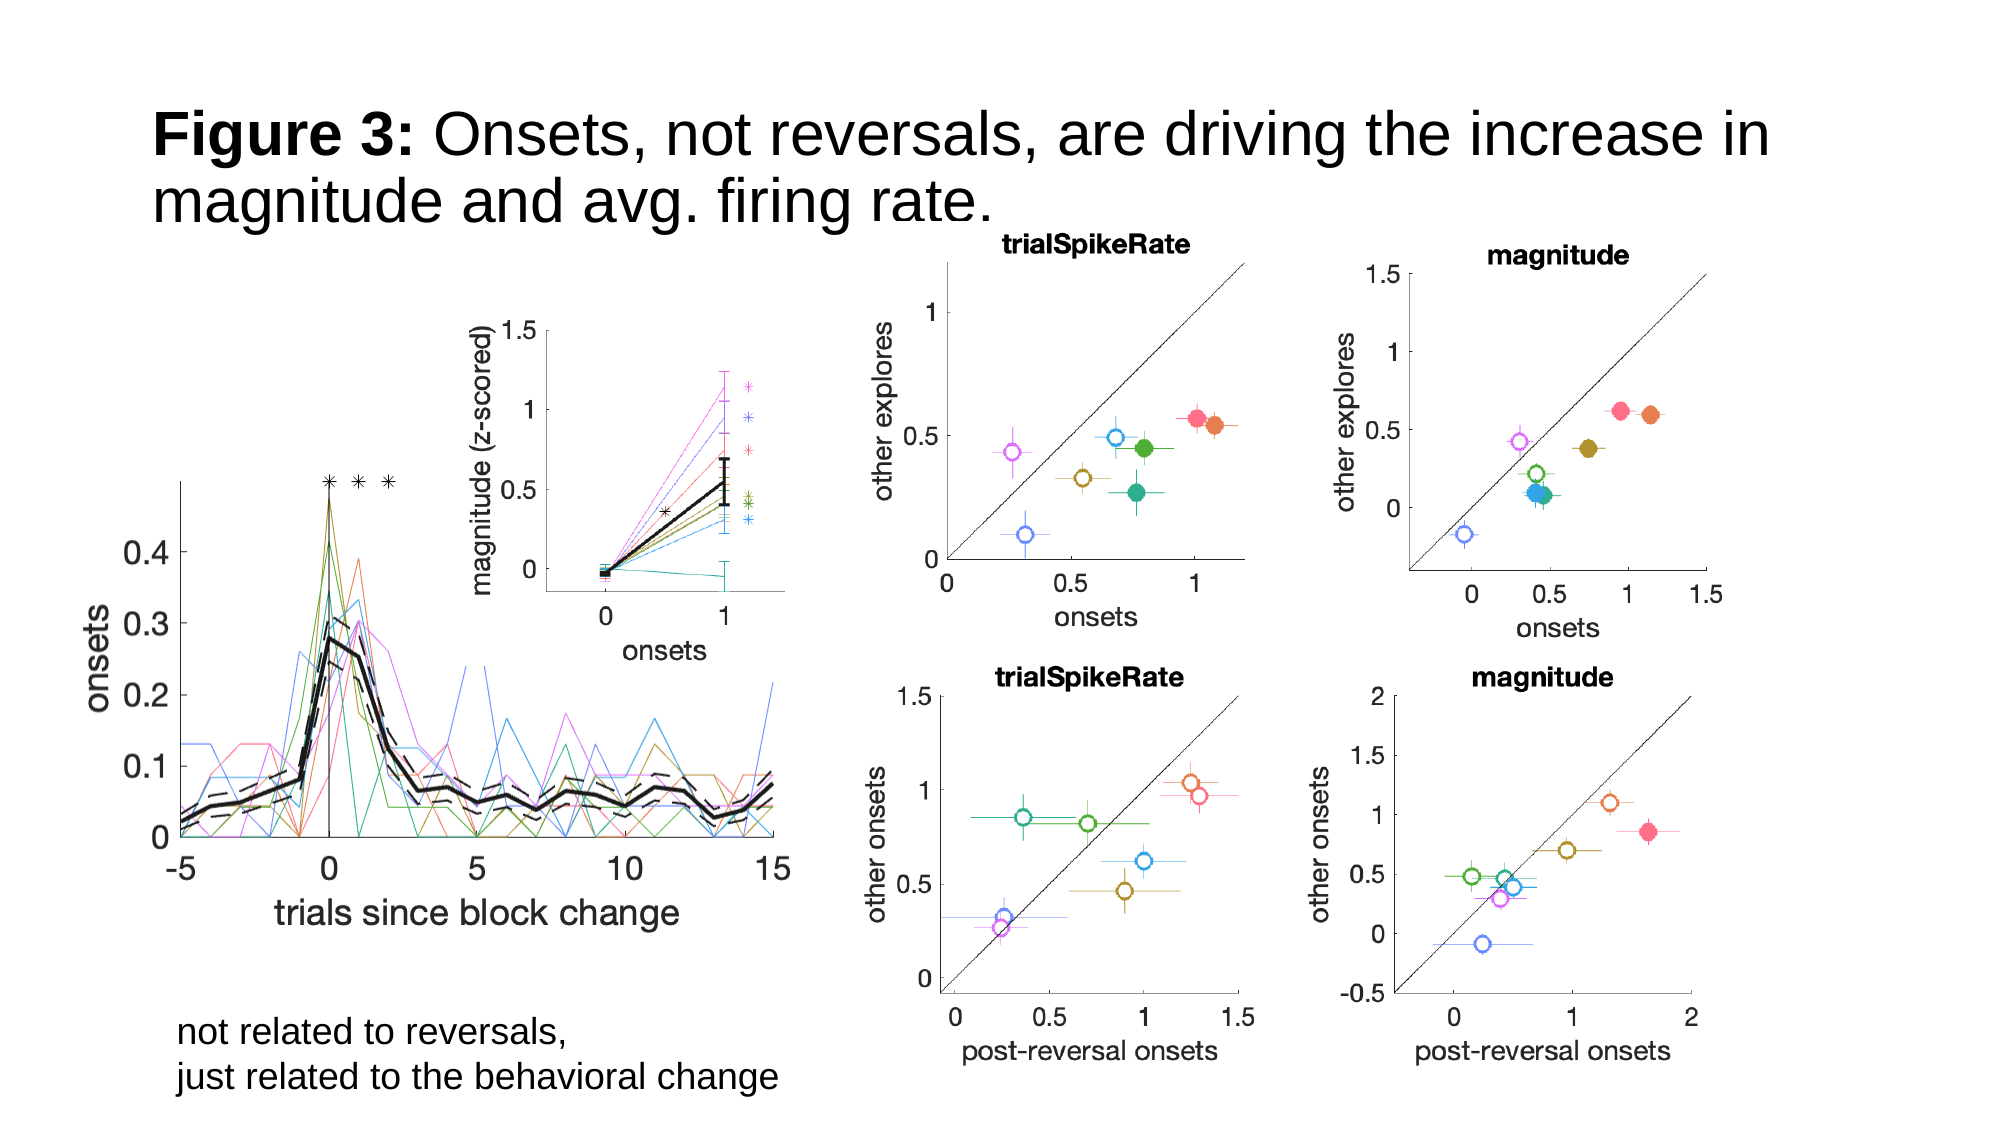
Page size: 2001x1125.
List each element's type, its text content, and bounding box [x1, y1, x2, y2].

picture [1314, 232, 1771, 644]
title Figure 3: Onsets, not reversals, are driving the increase in magnitude and avg. firing rate, [137, 59, 1863, 278]
text_box not related to reversals, just related to the behavioral change [161, 999, 795, 1105]
picture [852, 221, 1309, 632]
picture [72, 302, 1752, 1066]
